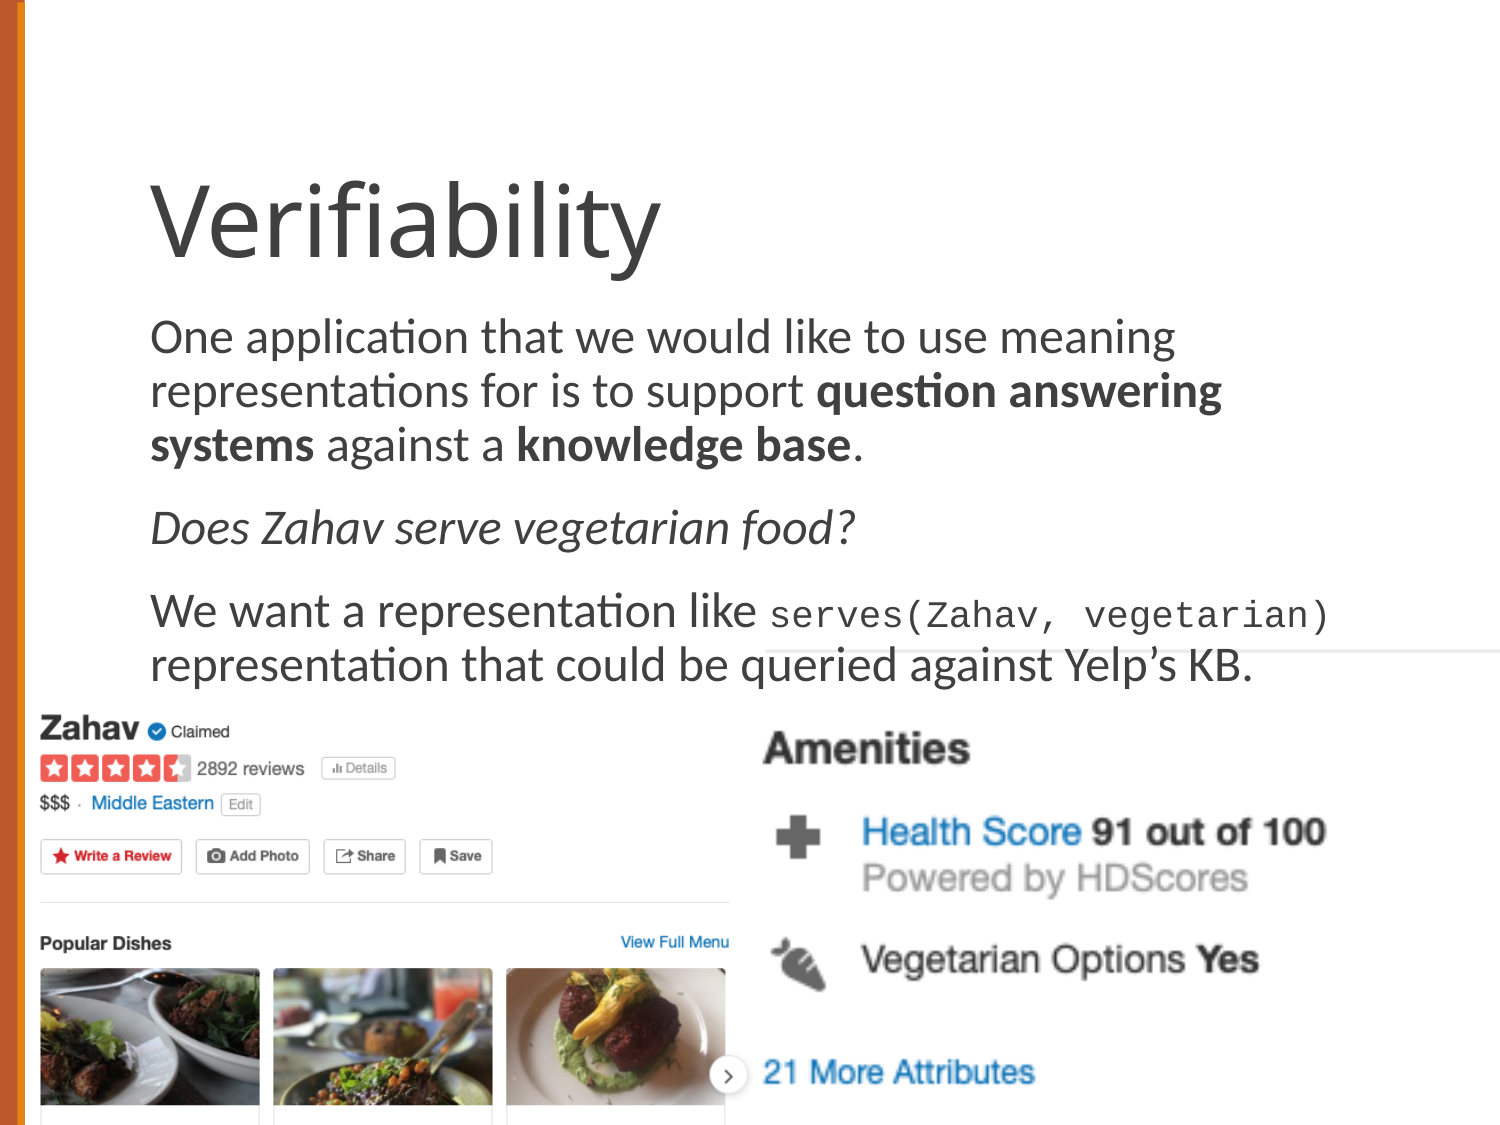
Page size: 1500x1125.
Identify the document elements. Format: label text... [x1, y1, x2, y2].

picture [28, 610, 1500, 1125]
list One application that we would like to use meaning representations for is to support question answering systems against a knowledge base. Does Zahav serve vegetarian food? We want a representation like serves(Zahav, vegetarian) representation that could be queried against Yelp’s KB. [135, 302, 1373, 699]
title Verifiability [135, 47, 1373, 285]
